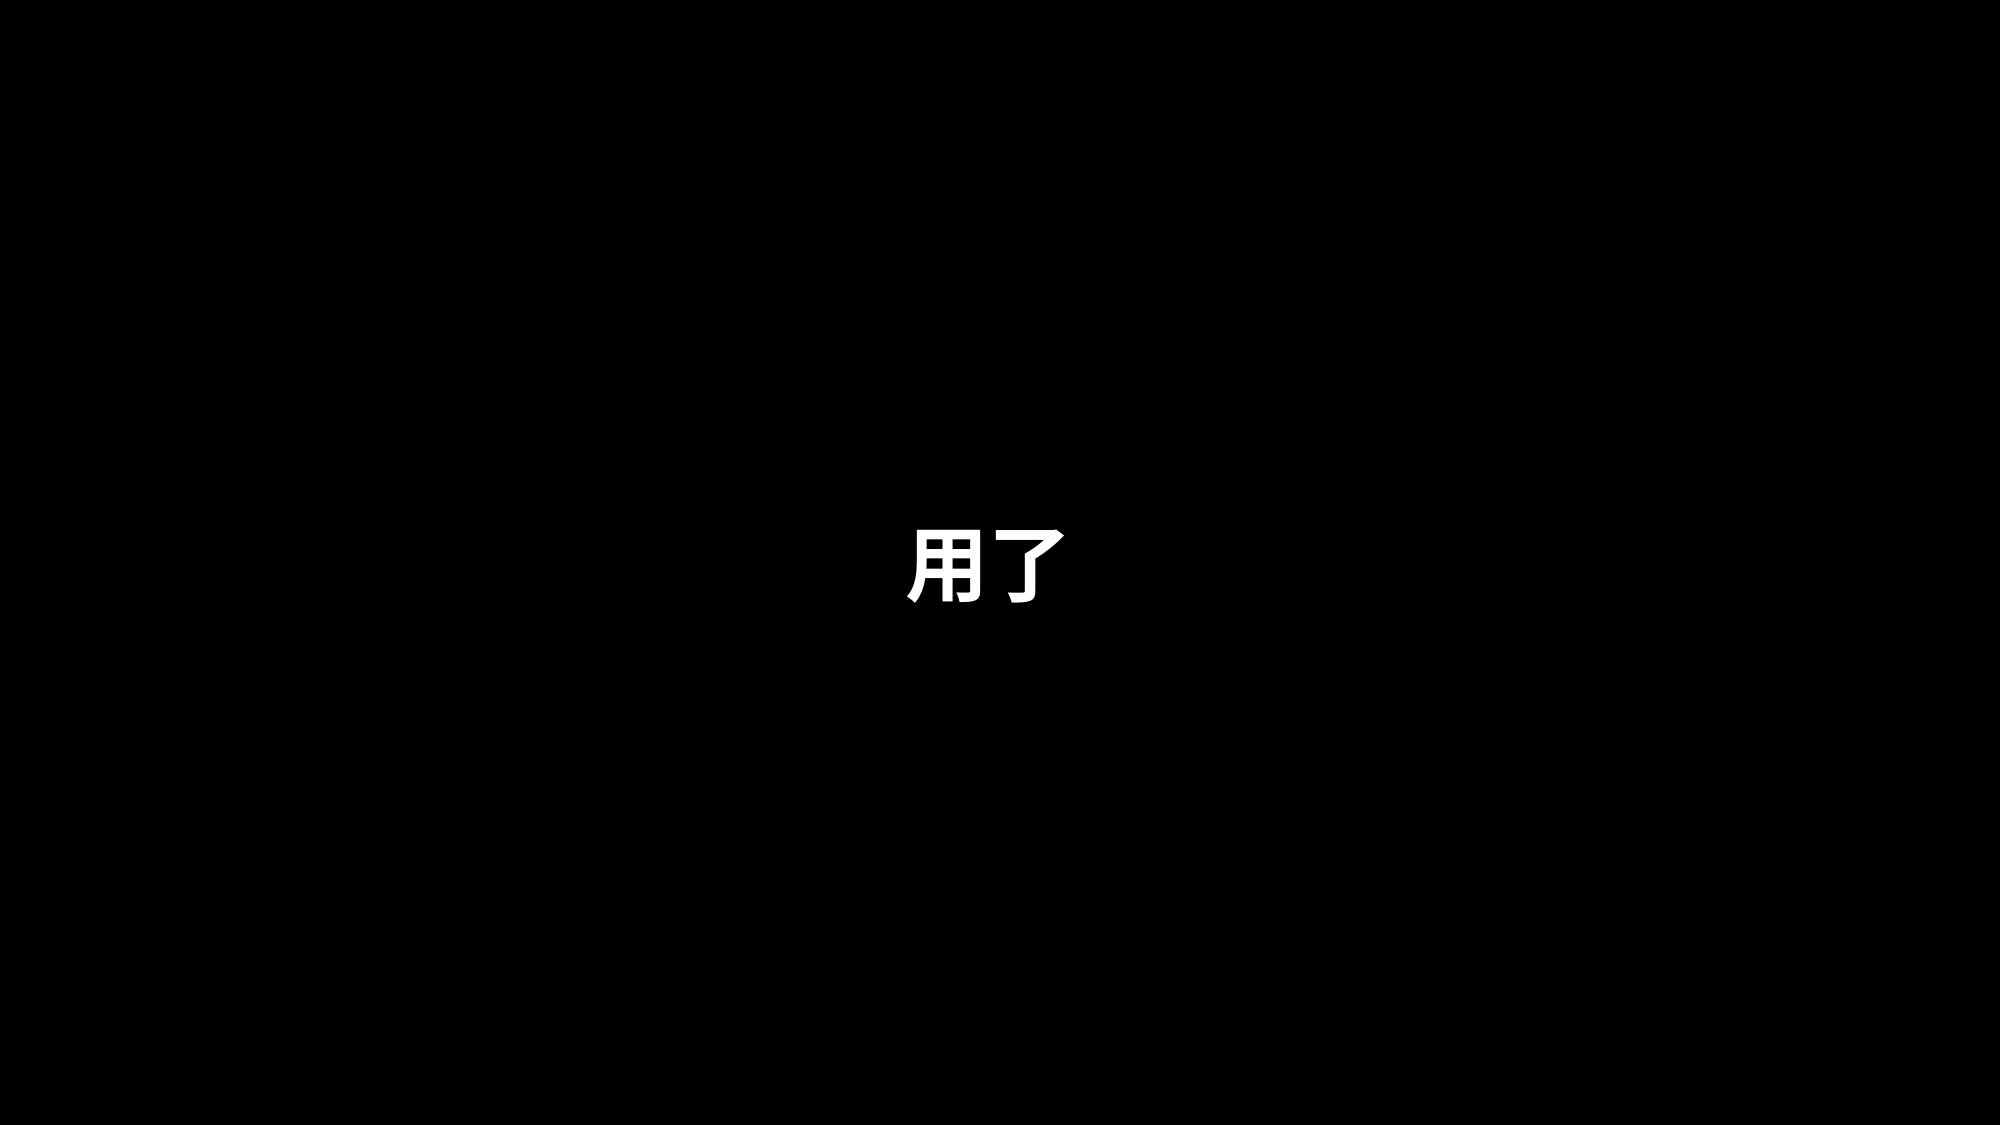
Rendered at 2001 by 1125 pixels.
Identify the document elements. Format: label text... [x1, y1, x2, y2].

text_box 用了 [890, 504, 1110, 620]
